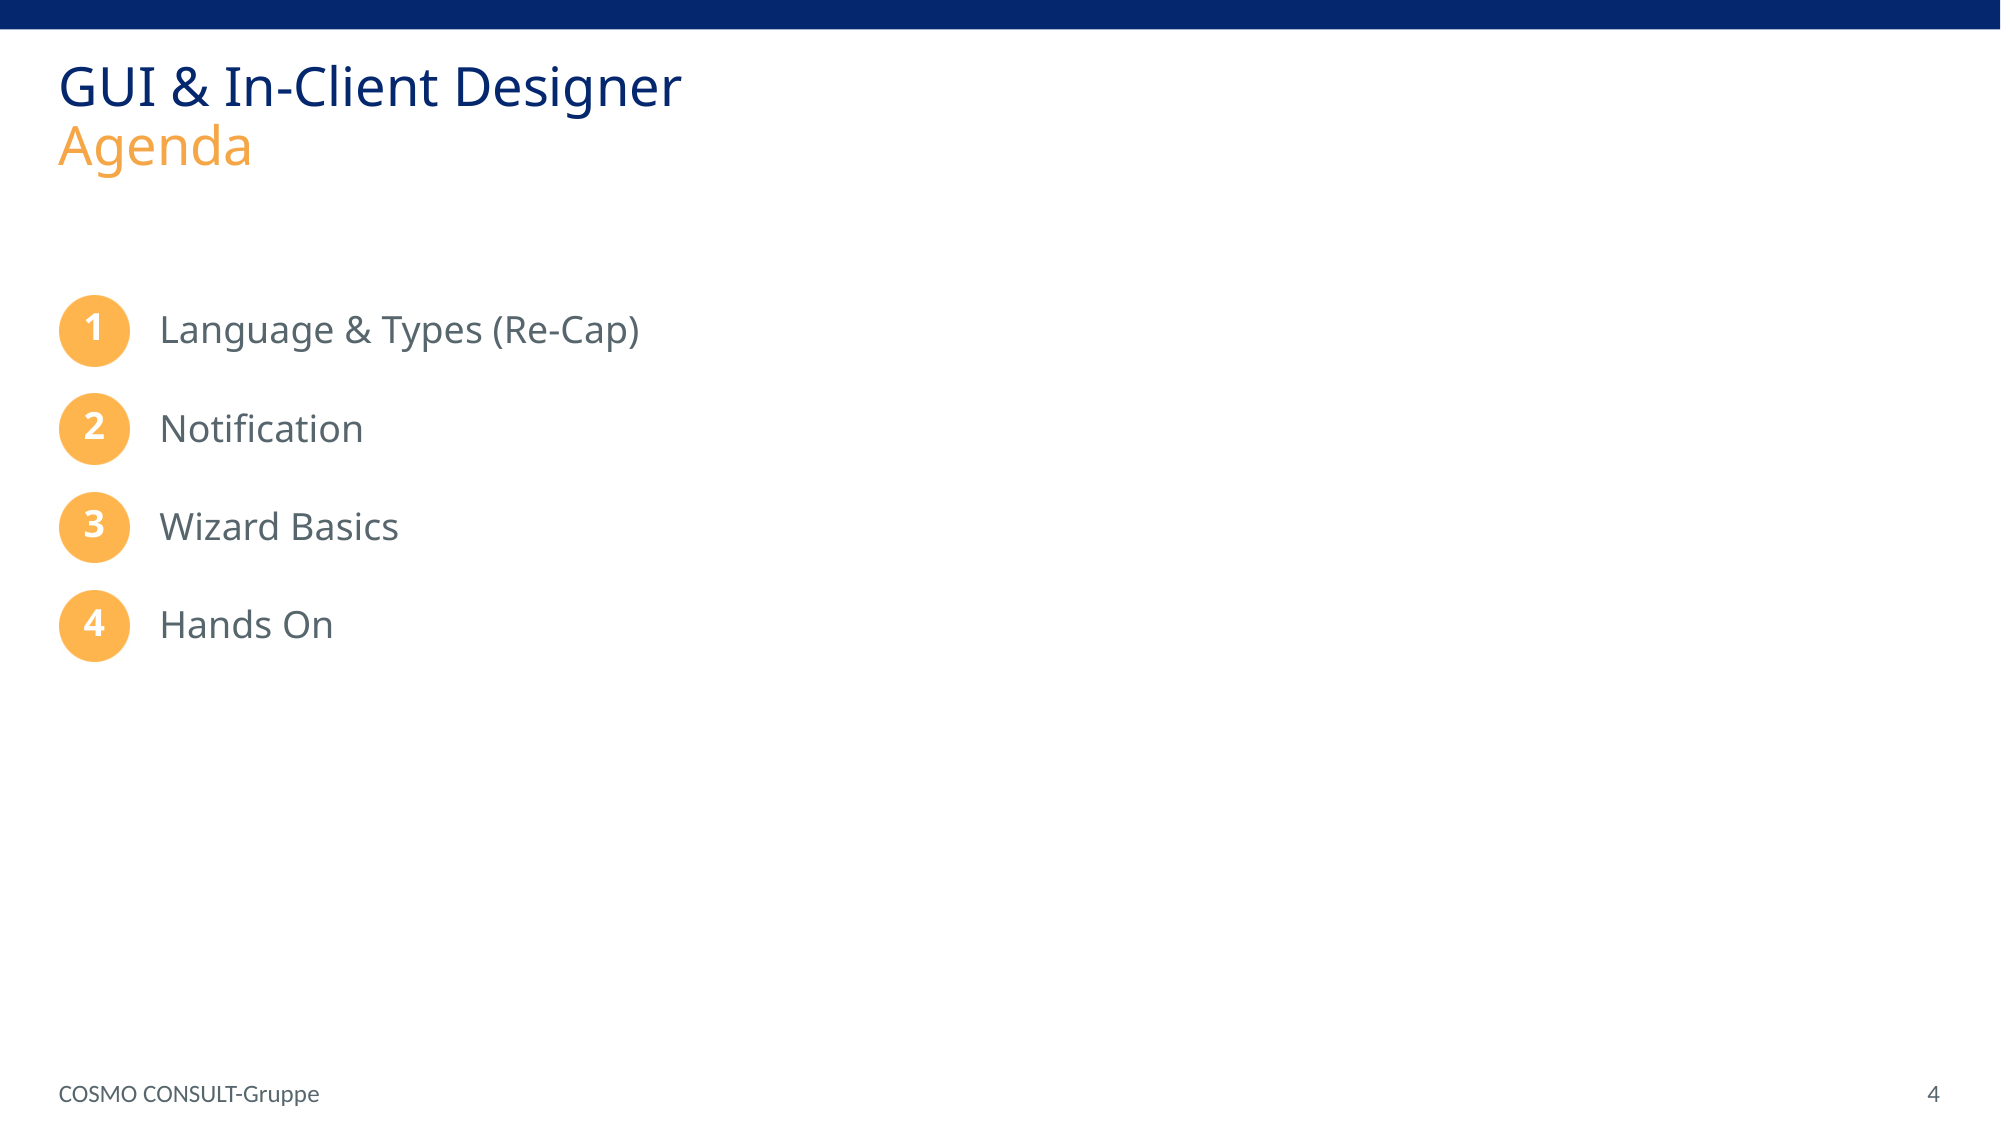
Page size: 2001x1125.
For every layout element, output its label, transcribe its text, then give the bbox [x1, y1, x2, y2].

list Wizard Basics [158, 491, 1941, 564]
list Notification [158, 393, 1941, 466]
title GUI & In-Client Designer Agenda [59, 59, 1940, 178]
slide_number COSMO CONSULT-Gruppe [59, 1062, 509, 1123]
list 2 [58, 393, 131, 466]
list 3 [58, 491, 131, 564]
list 1 [58, 294, 131, 367]
slide_number 4 [1526, 1062, 1940, 1123]
list Language & Types (Re-Cap) [158, 294, 1941, 367]
list 4 [58, 590, 131, 662]
list Hands On [158, 590, 1941, 662]
